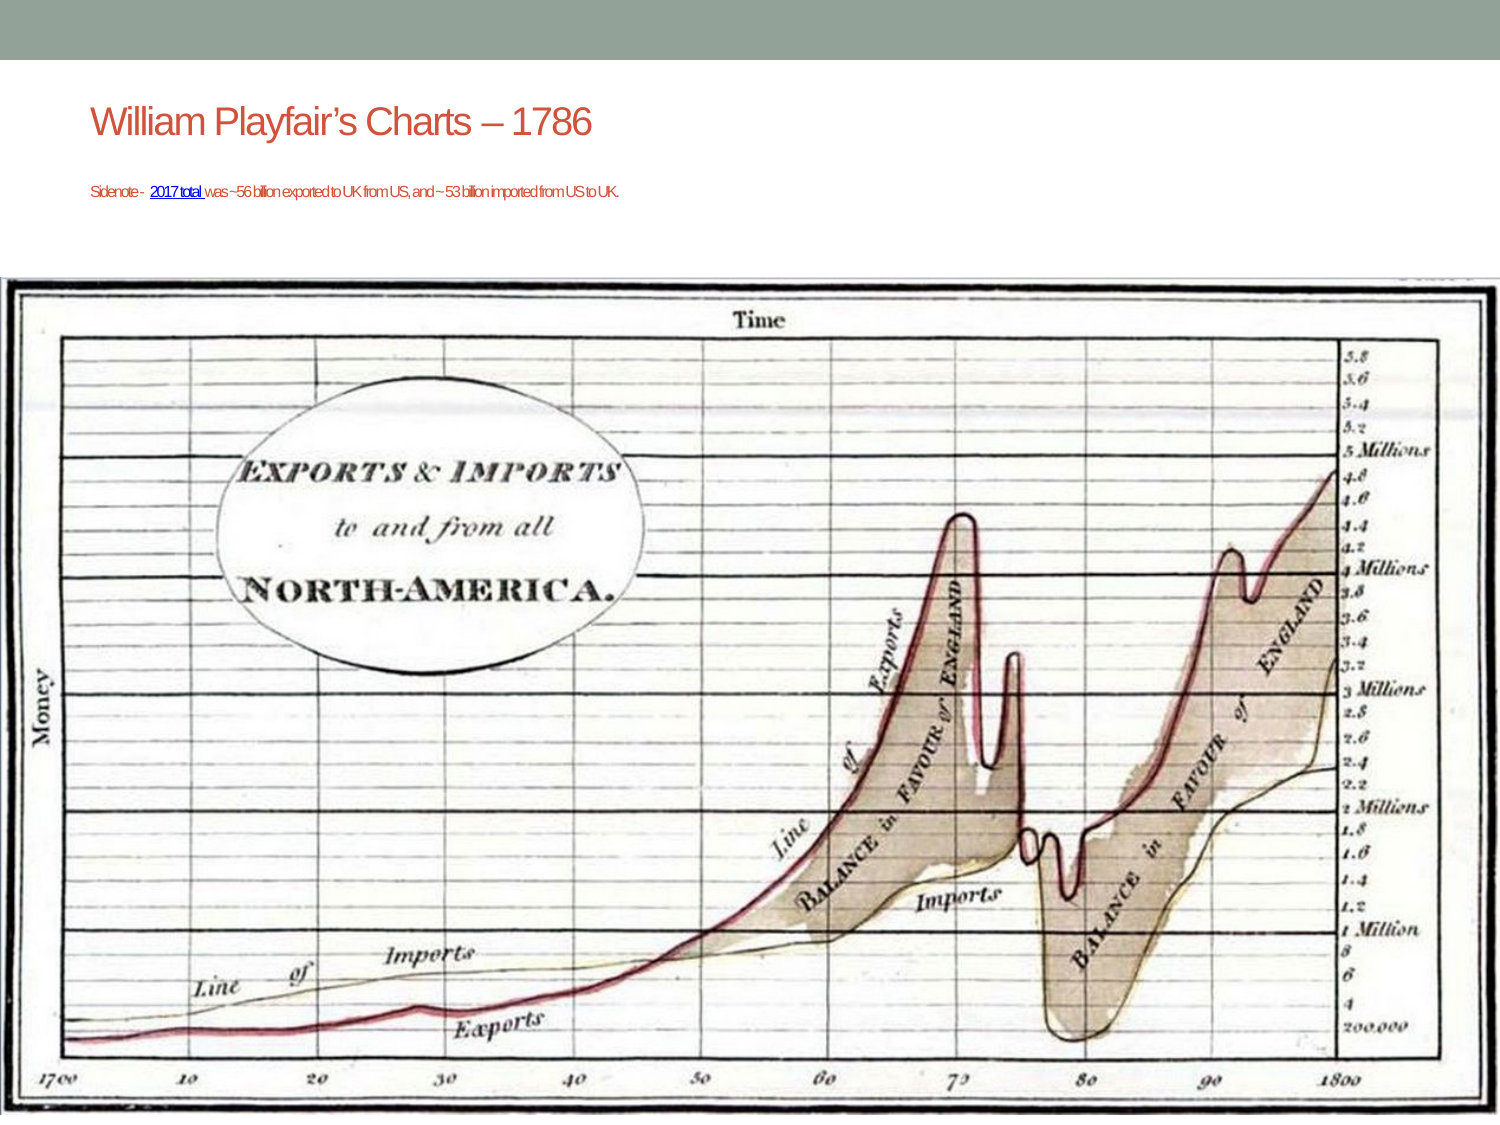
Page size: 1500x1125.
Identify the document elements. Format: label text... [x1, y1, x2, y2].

title William Playfair’s Charts – 1786 Sidenote - 2017 total was ~56 billion exported to UK from US, and ~ 53 billion imported from US to UK. [75, 87, 1425, 209]
picture [0, 277, 1500, 1116]
